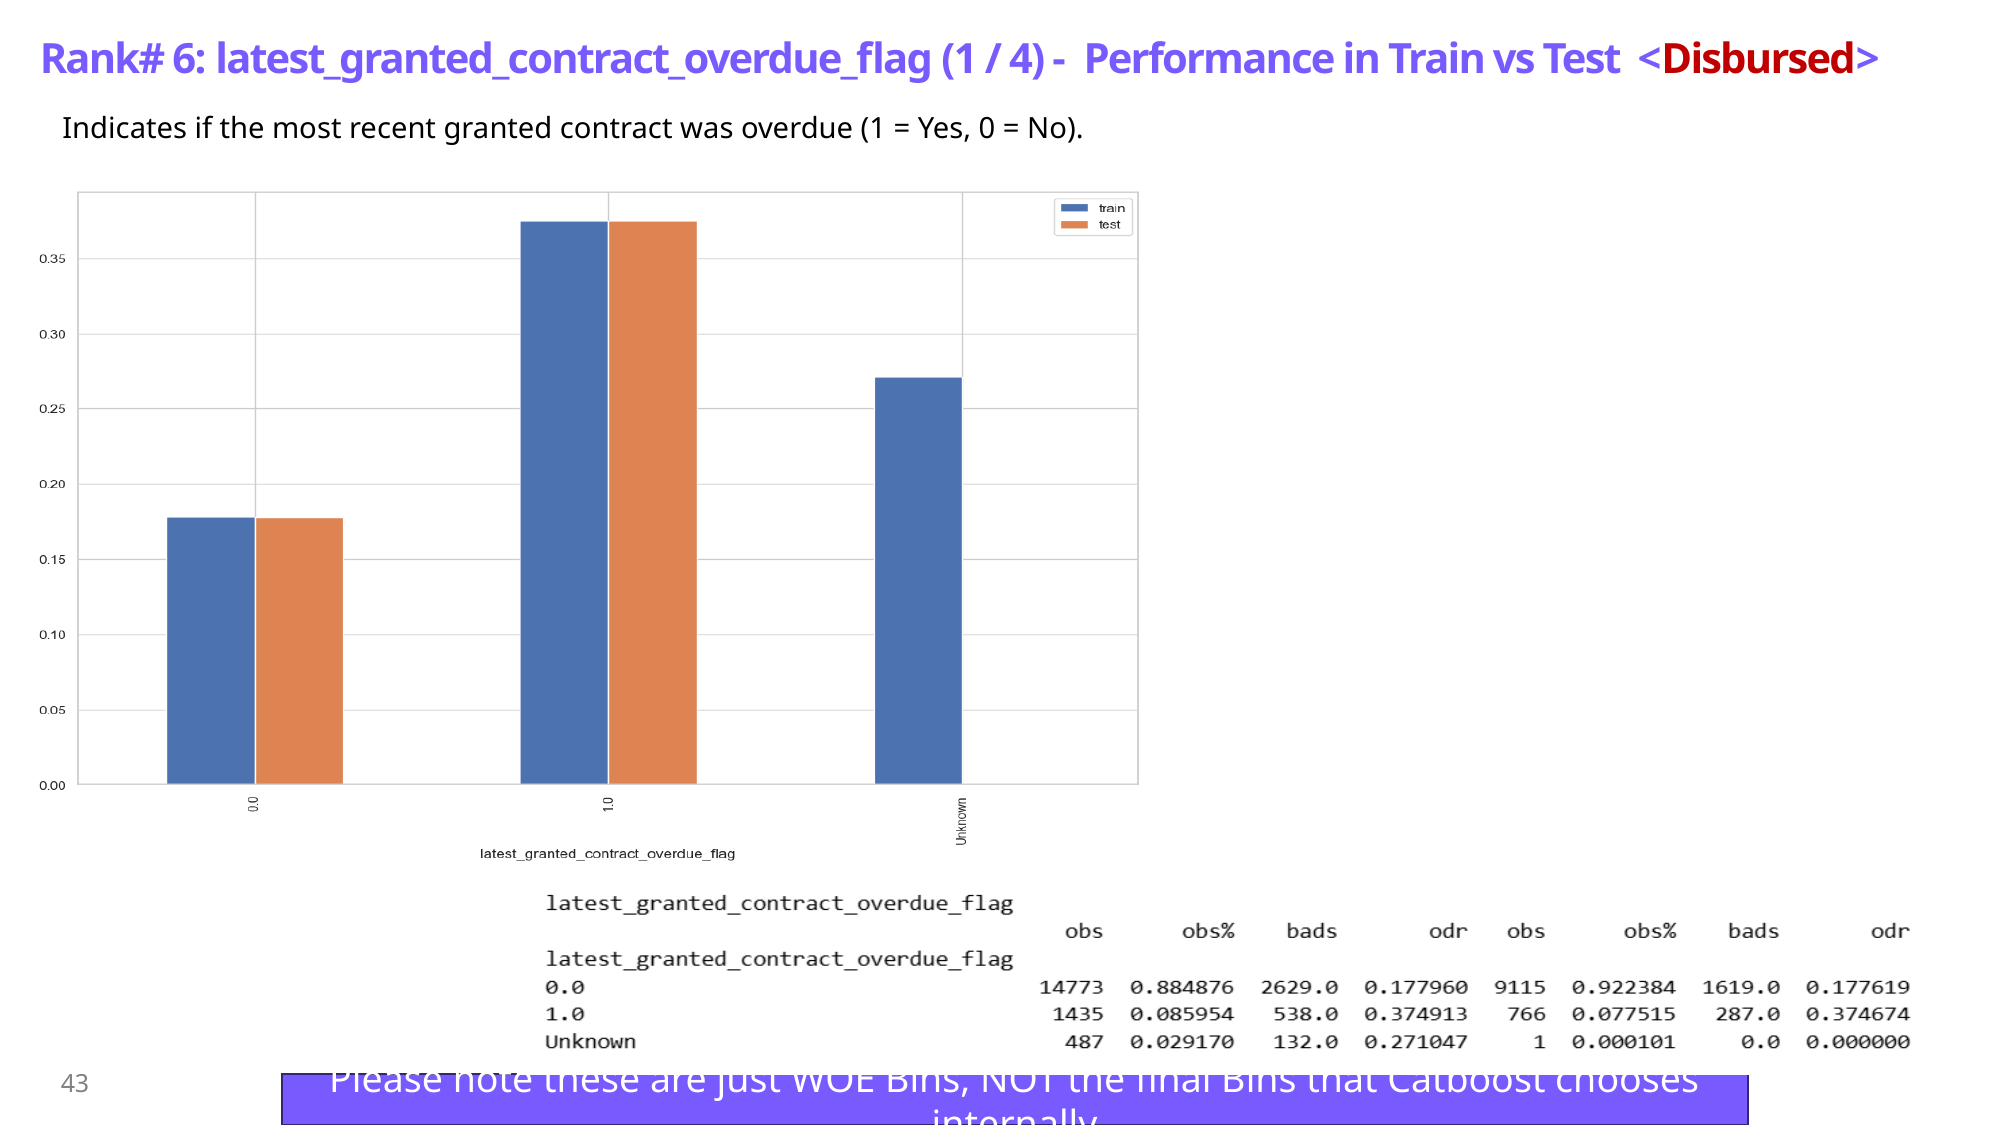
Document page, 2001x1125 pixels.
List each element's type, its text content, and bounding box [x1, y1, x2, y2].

text_box 43 [45, 1054, 496, 1115]
text_box Please note these are just WOE Bins, NOT the final Bins that Catboost chooses internally [281, 1073, 1749, 1125]
title Rank# 6: latest_granted_contract_overdue_flag (1 / 4) - Performance in Train vs Test <Disbursed> [24, 0, 1903, 89]
text_box Indicates if the most recent granted contract was overdue (1 = Yes, 0 = No). [47, 102, 1972, 152]
picture [29, 185, 1984, 1075]
